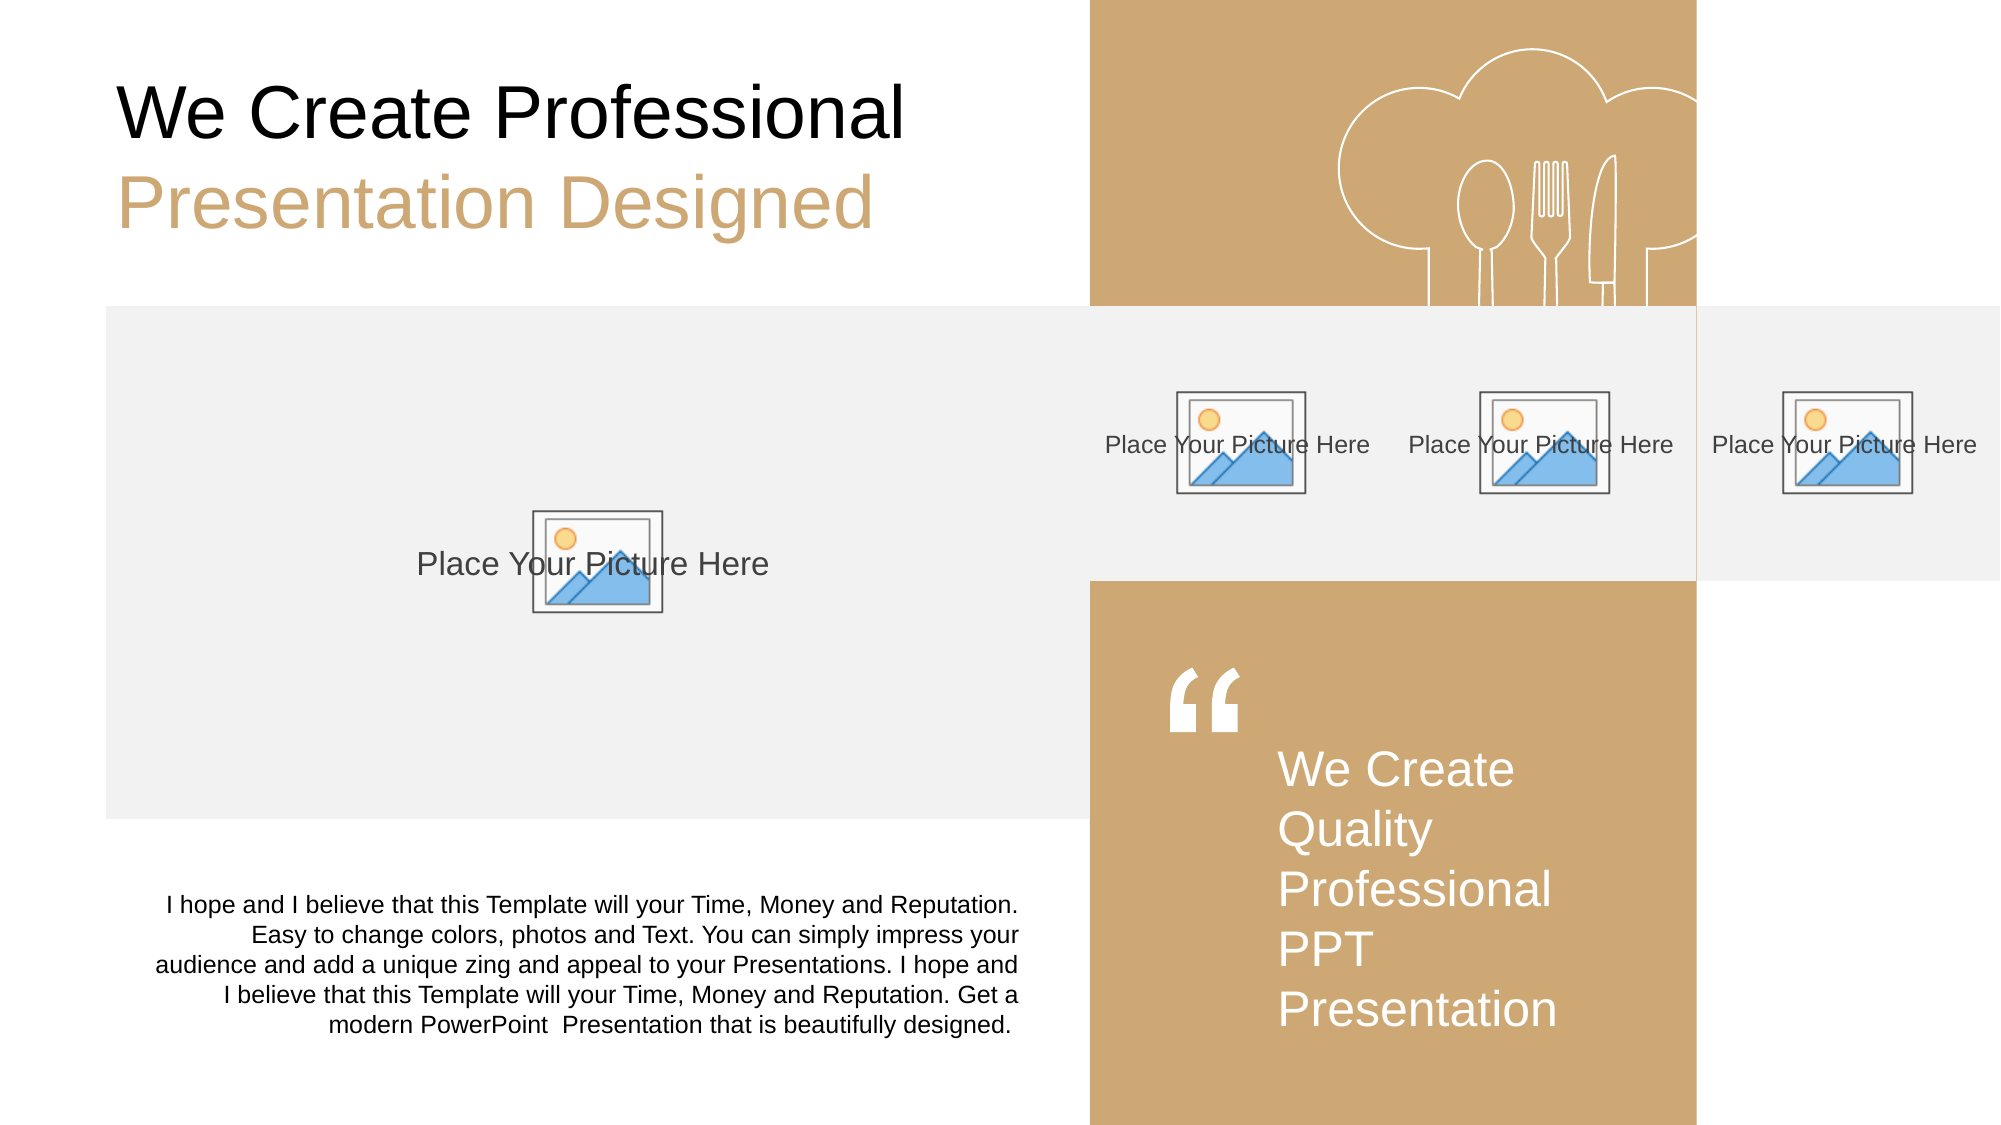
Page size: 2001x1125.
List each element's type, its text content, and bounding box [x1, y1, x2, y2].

text_box We Create Quality Professional PPT Presentation [1271, 736, 1647, 1037]
text_box We Create Professional Presentation Designed [108, 63, 981, 244]
text_box [1210, 666, 1242, 734]
picture [106, 305, 2000, 820]
text_box I hope and I believe that this Template will your Time, Money and Reputation. Easy to change colors, photos and Text. You can simply impress your audience and add a unique zing and appeal to your Presentations. I hope and I believe that this Template will your Time, Money and Reputation. Get a modern PowerPoint Presentation that is beautifully designed. [127, 881, 1036, 1046]
text_box [1169, 666, 1200, 734]
